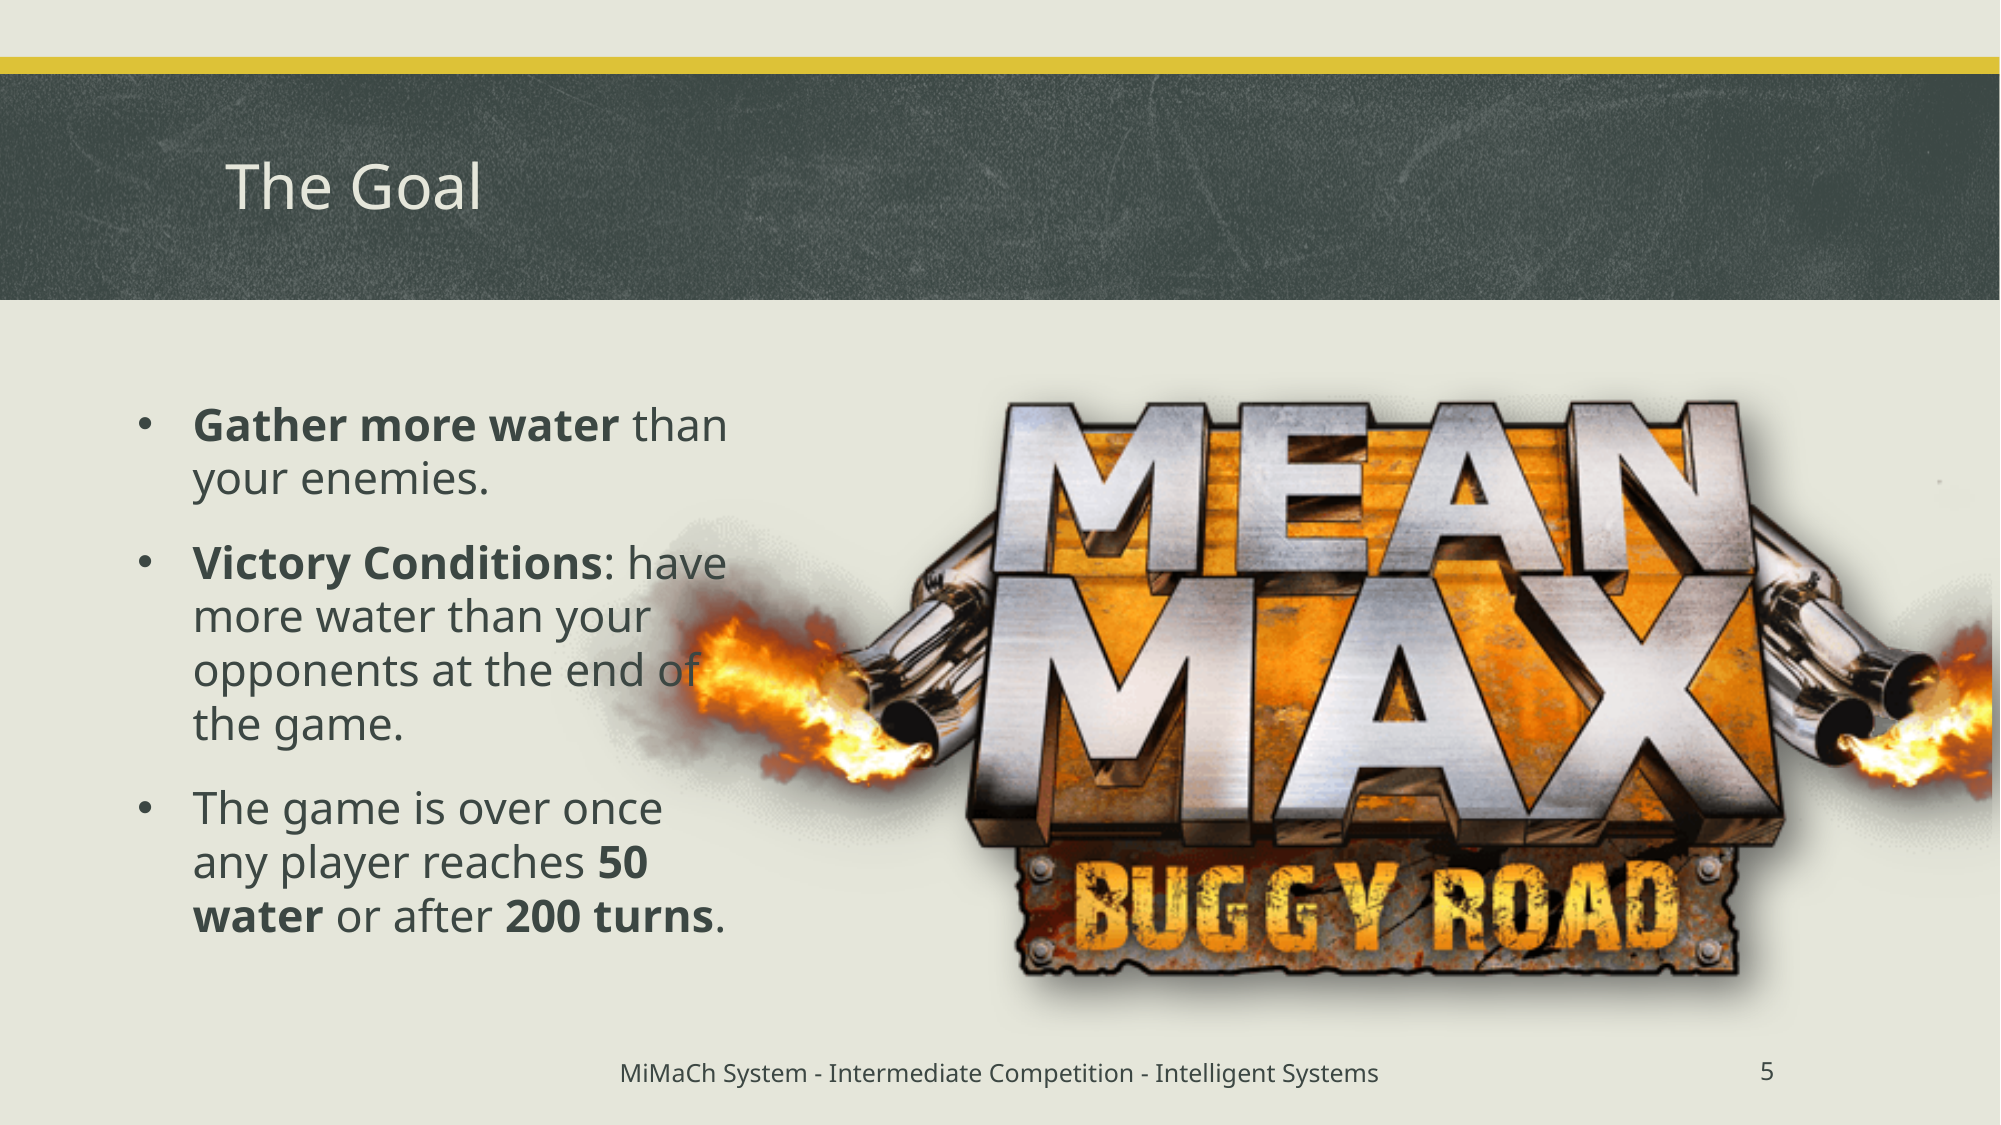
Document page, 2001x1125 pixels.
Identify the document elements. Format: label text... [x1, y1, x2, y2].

footer MiMaCh System - Intermediate Competition - Intelligent Systems [533, 1042, 1466, 1103]
title The Goal [210, 76, 1790, 300]
picture [0, 74, 2000, 300]
picture [554, 388, 1993, 986]
slide_number 5 [1466, 1042, 1790, 1103]
list Gather more water than your enemies. Victory Conditions: have more water than your opponents at the end of the game. The game is over once any player reaches 50 water or after 200 turns. [122, 388, 752, 998]
